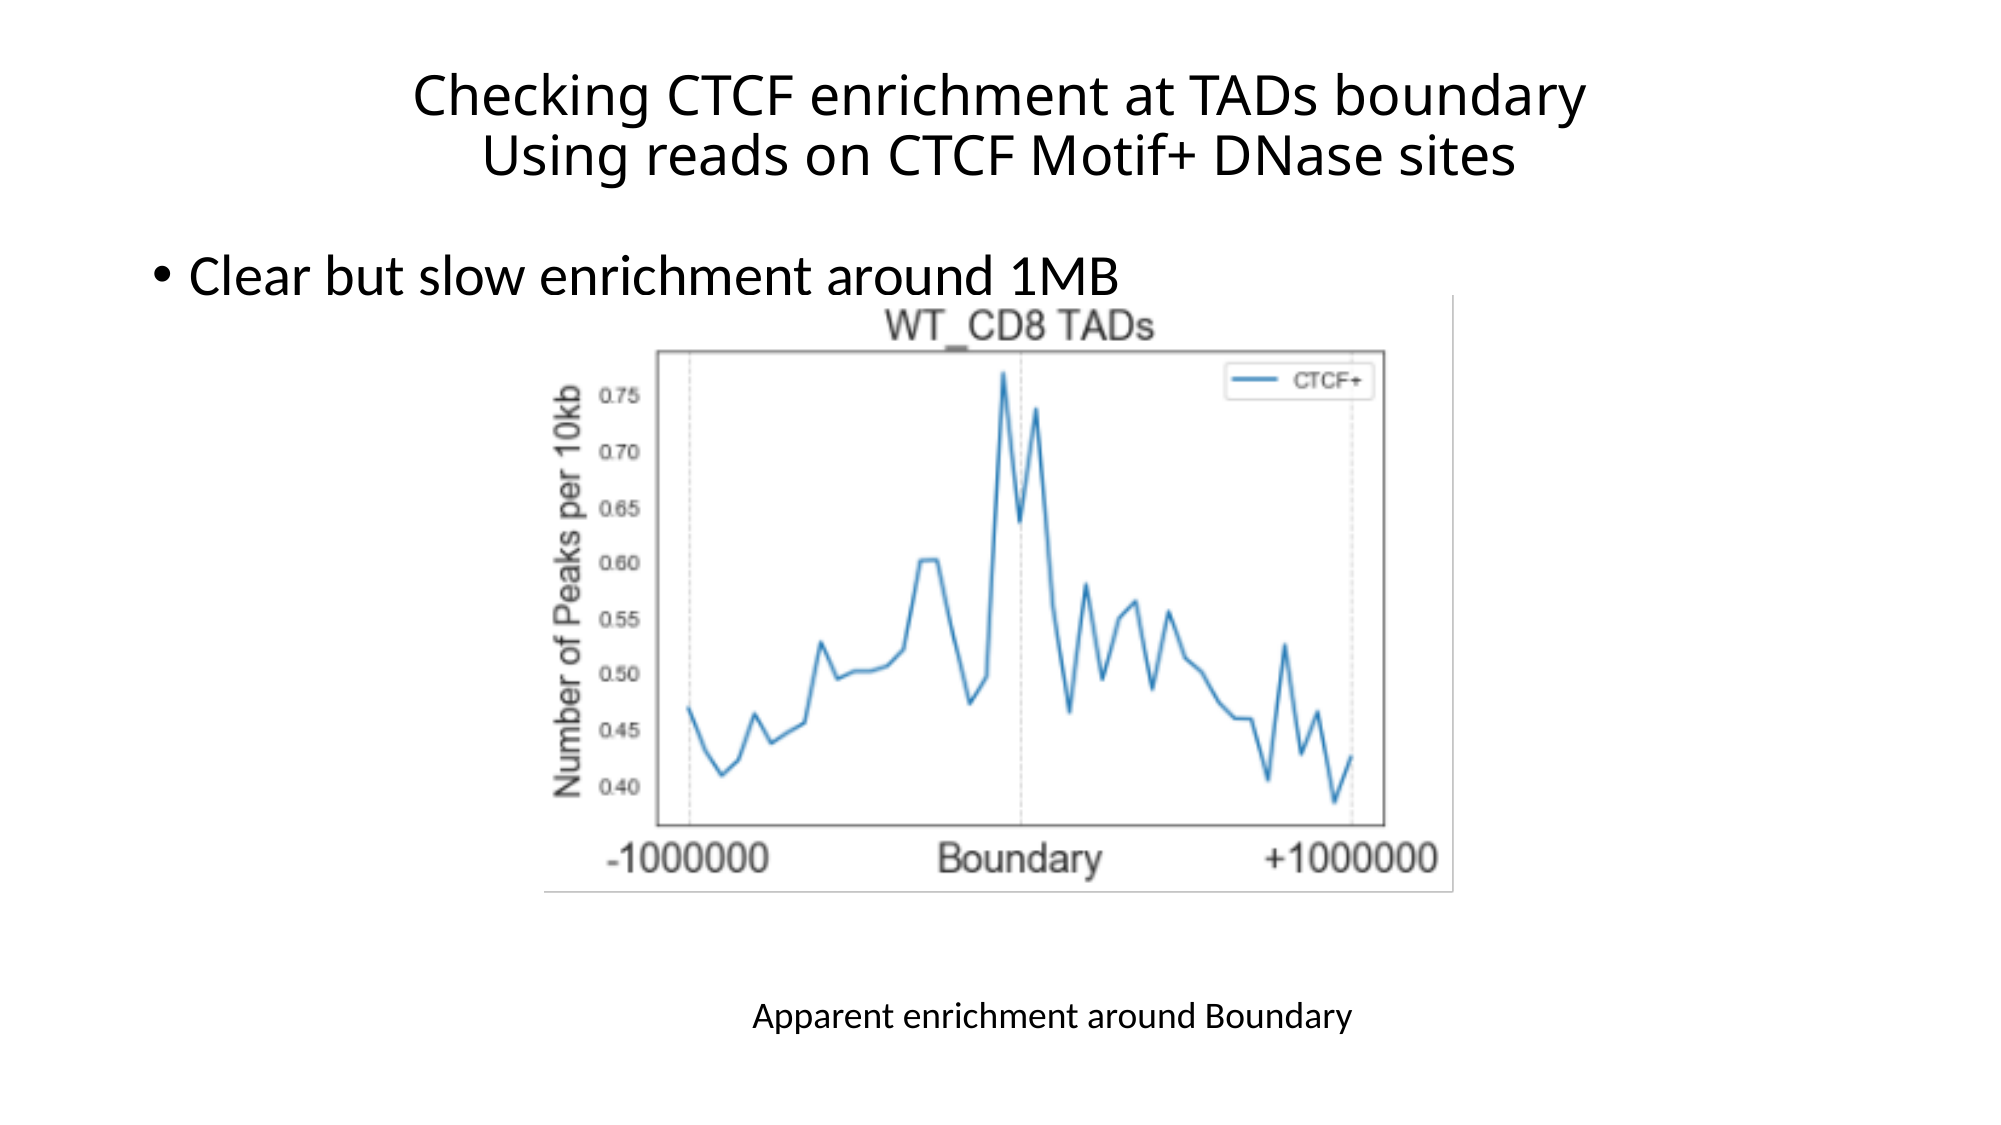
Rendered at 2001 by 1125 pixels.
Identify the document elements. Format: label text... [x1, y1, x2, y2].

title Checking CTCF enrichment at TADs boundary Using reads on CTCF Motif+ DNase sites [137, 59, 1863, 237]
text_box Apparent enrichment around Boundary [737, 984, 1738, 1044]
list Clear but slow enrichment around 1MB [137, 237, 1863, 952]
picture [544, 295, 1456, 895]
